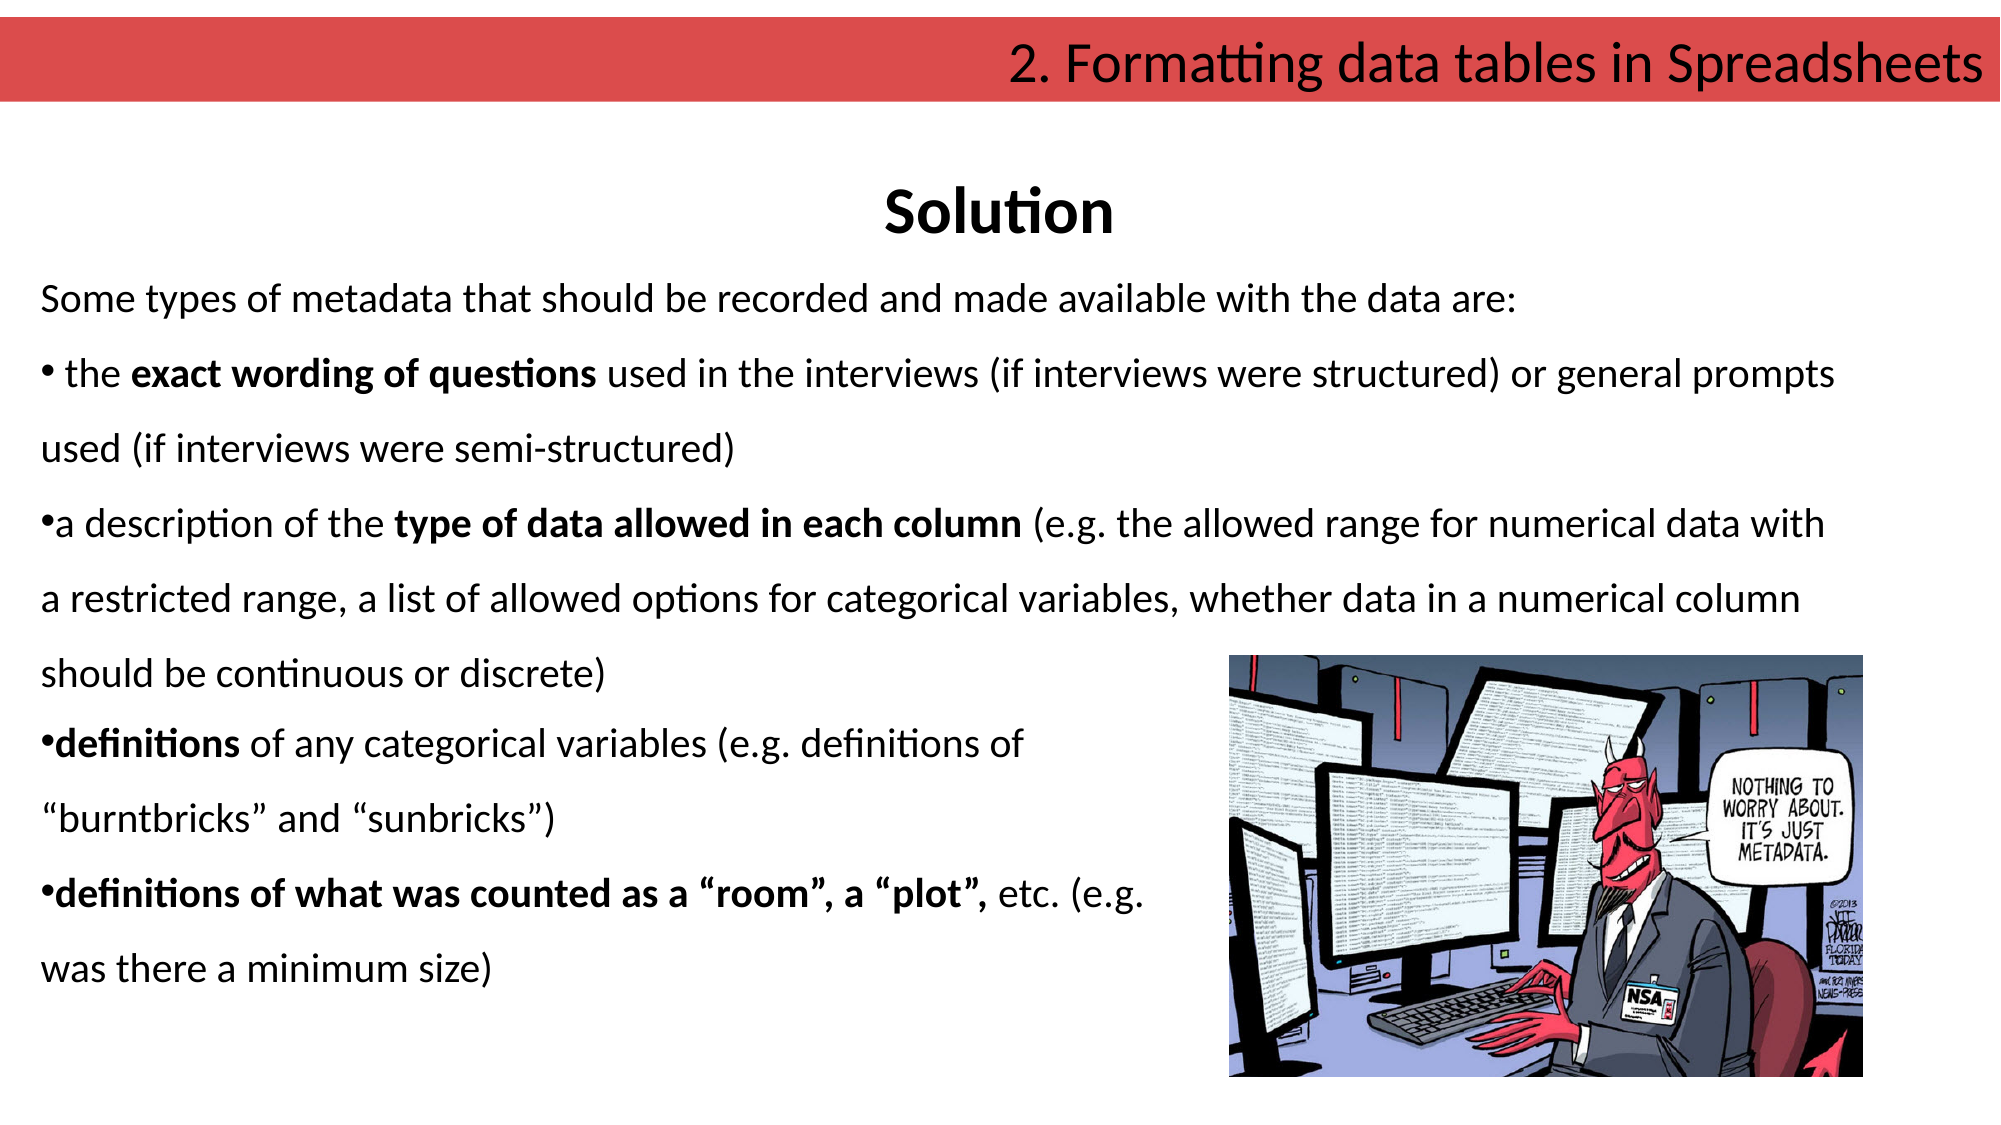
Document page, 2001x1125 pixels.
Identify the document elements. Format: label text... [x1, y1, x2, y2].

picture [1229, 655, 1863, 1078]
text_box definitions of any categorical variables (e.g. definitions of “burntbricks” and “sunbricks”) definitions of what was counted as a “room”, a “plot”, etc. (e.g. was there a minimum size) [25, 683, 1192, 998]
text_box 2. Formatting data tables in Spreadsheets [0, 17, 2000, 102]
text_box Some types of metadata that should be recorded and made available with the data are: the exact wording of questions used in the interviews (if interviews were structured) or general prompts used (if interviews were semi-structured) a description of the type of data allowed in each column (e.g. the allowed range for numerical data with a restricted range, a list of allowed options for categorical variables, whether data in a numerical column should be continuous or discrete) [25, 237, 1863, 703]
title Solution [137, 102, 1863, 237]
